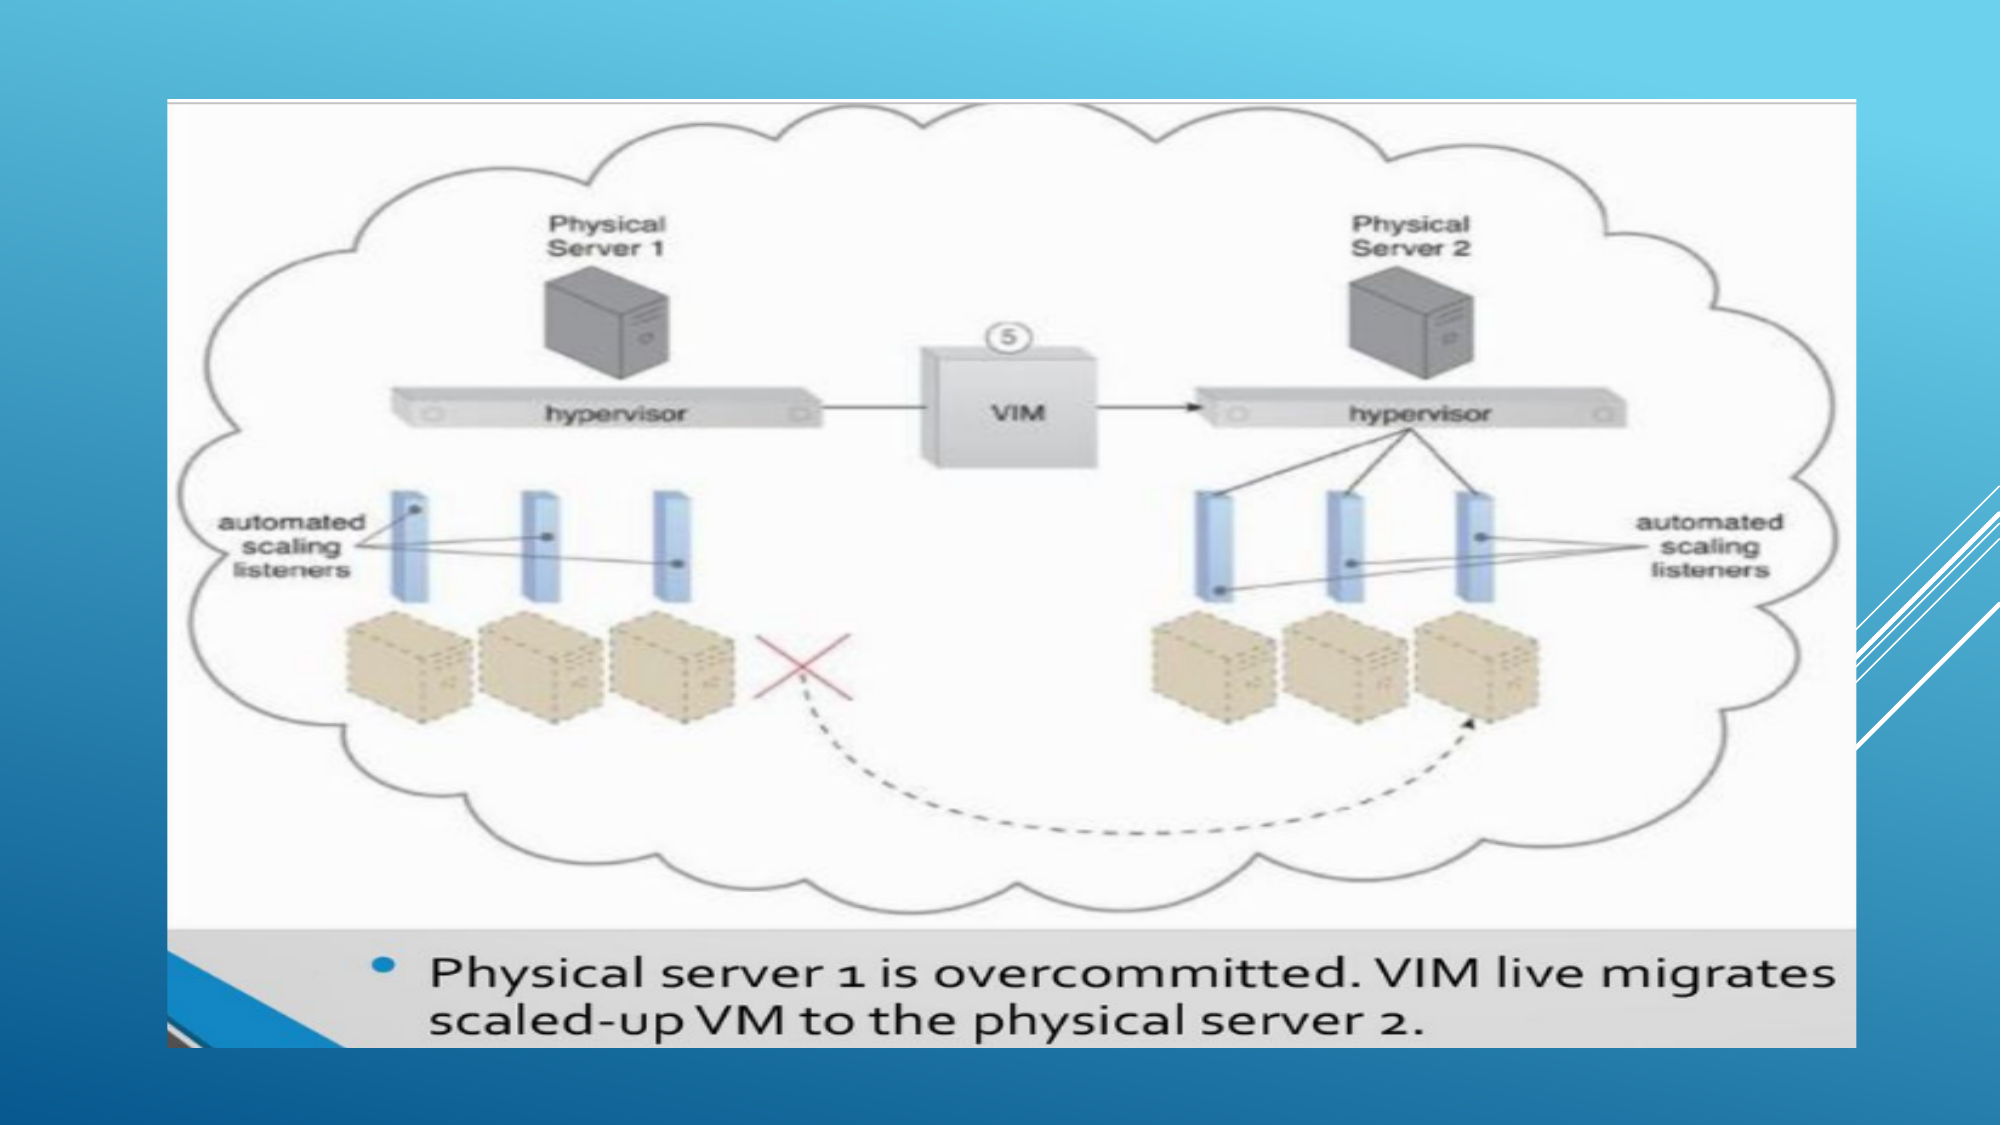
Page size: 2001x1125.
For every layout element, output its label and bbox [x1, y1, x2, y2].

picture [167, 99, 1857, 1048]
